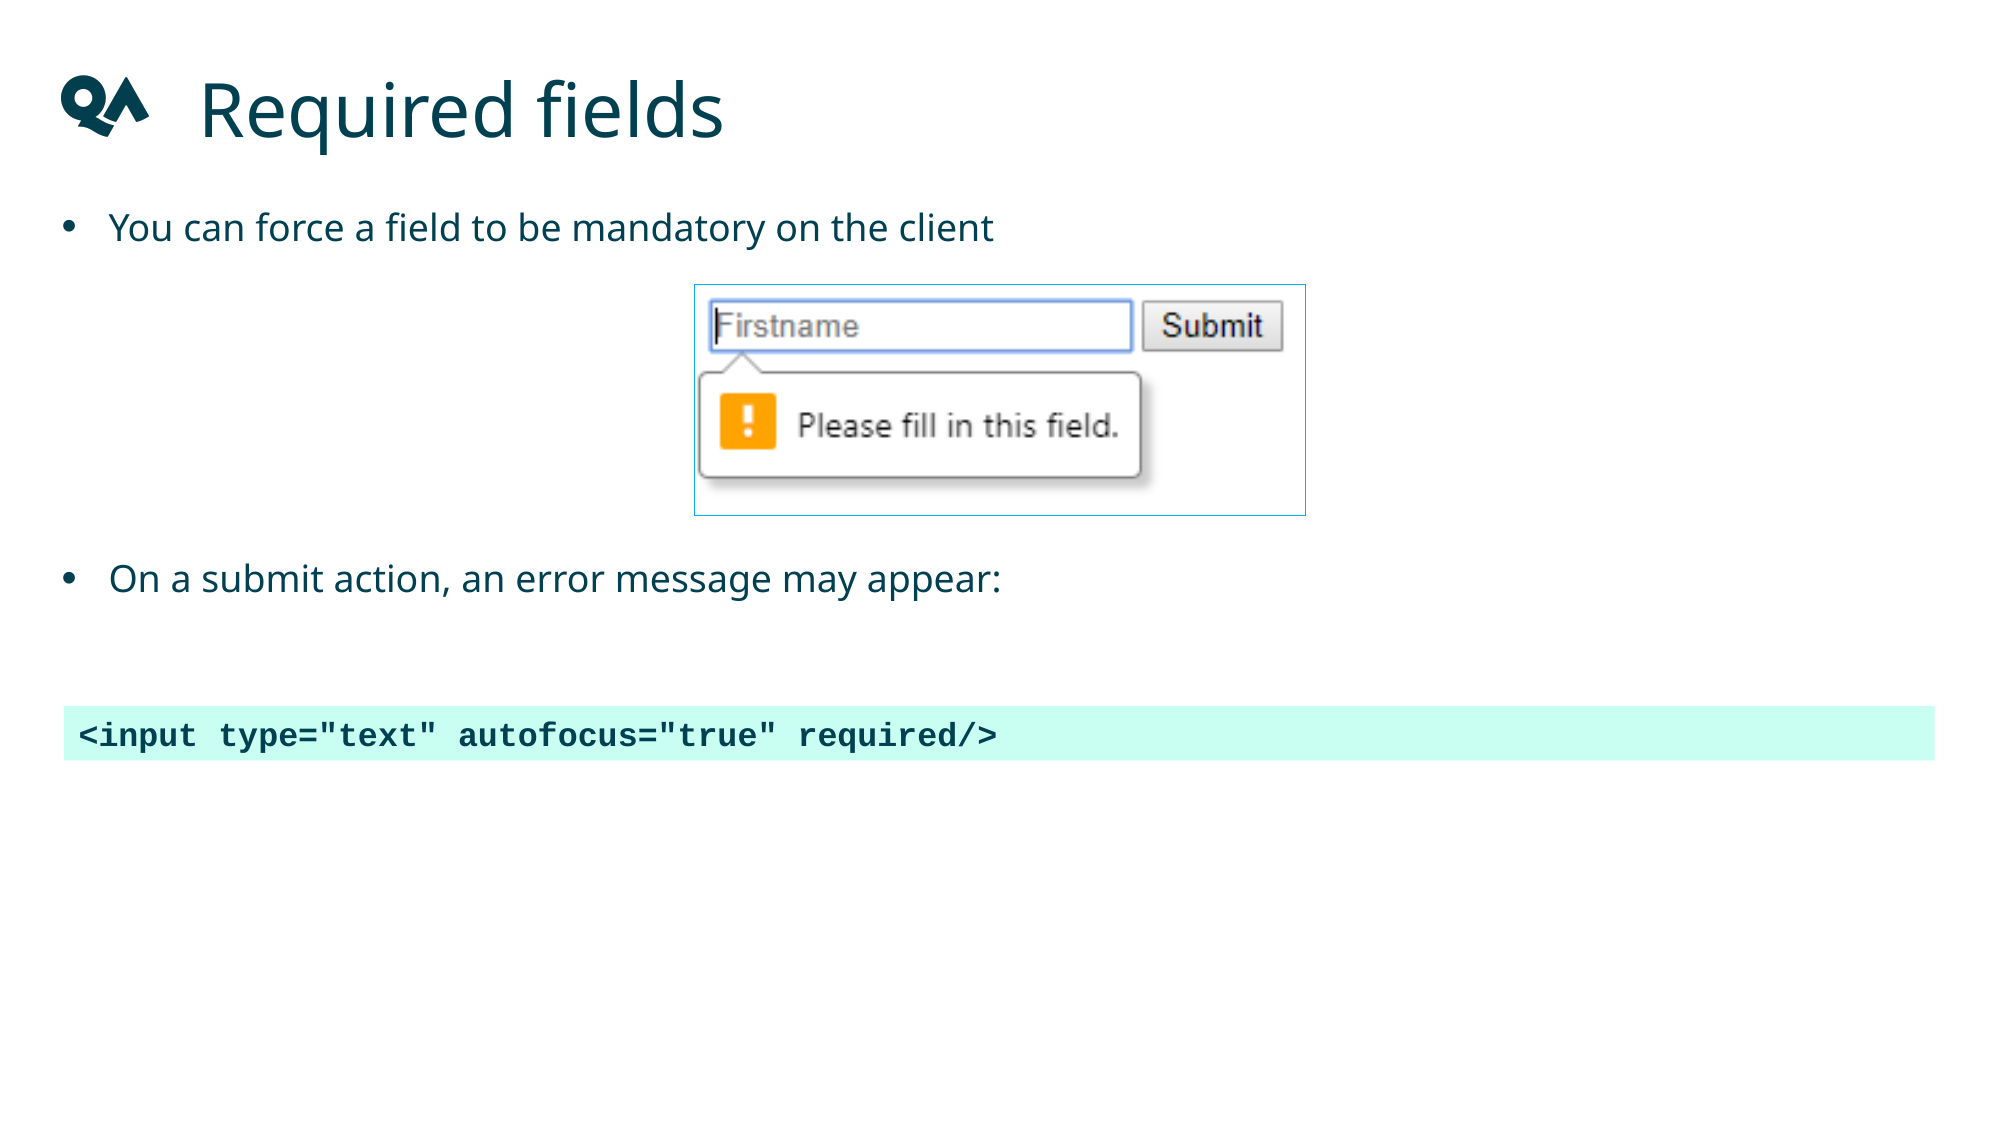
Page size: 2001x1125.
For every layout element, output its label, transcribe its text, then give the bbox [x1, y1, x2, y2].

list Required fields [198, 62, 1937, 148]
text_box <input type="text" autofocus="true" required/> [63, 705, 1935, 761]
picture [696, 286, 1304, 514]
list You can force a field to be mandatory on the client On a submit action, an error message may appear: [61, 203, 1937, 1063]
picture [44, 61, 166, 148]
